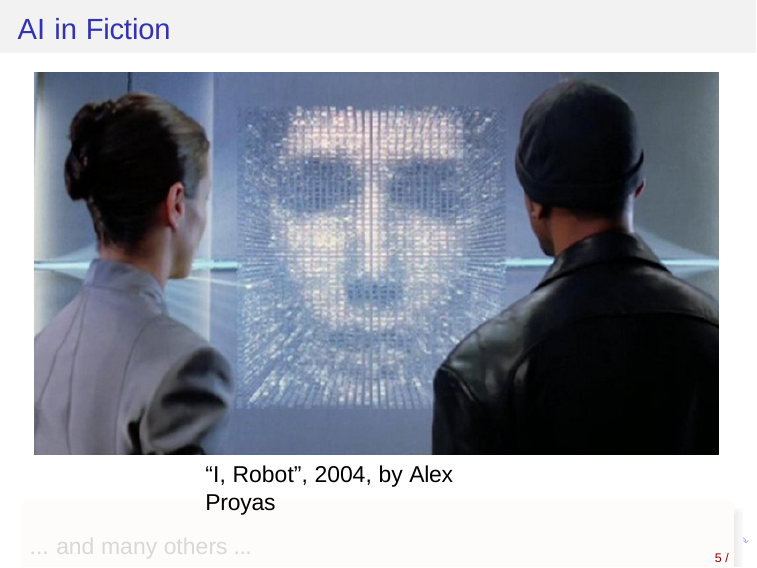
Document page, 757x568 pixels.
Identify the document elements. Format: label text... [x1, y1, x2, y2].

picture [34, 72, 719, 455]
text_box “I, Robot”, 2004, by Alex Proyas ... and many others ... [27, 458, 528, 498]
text_box AI in Fiction [15, 7, 176, 46]
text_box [20, 499, 744, 568]
